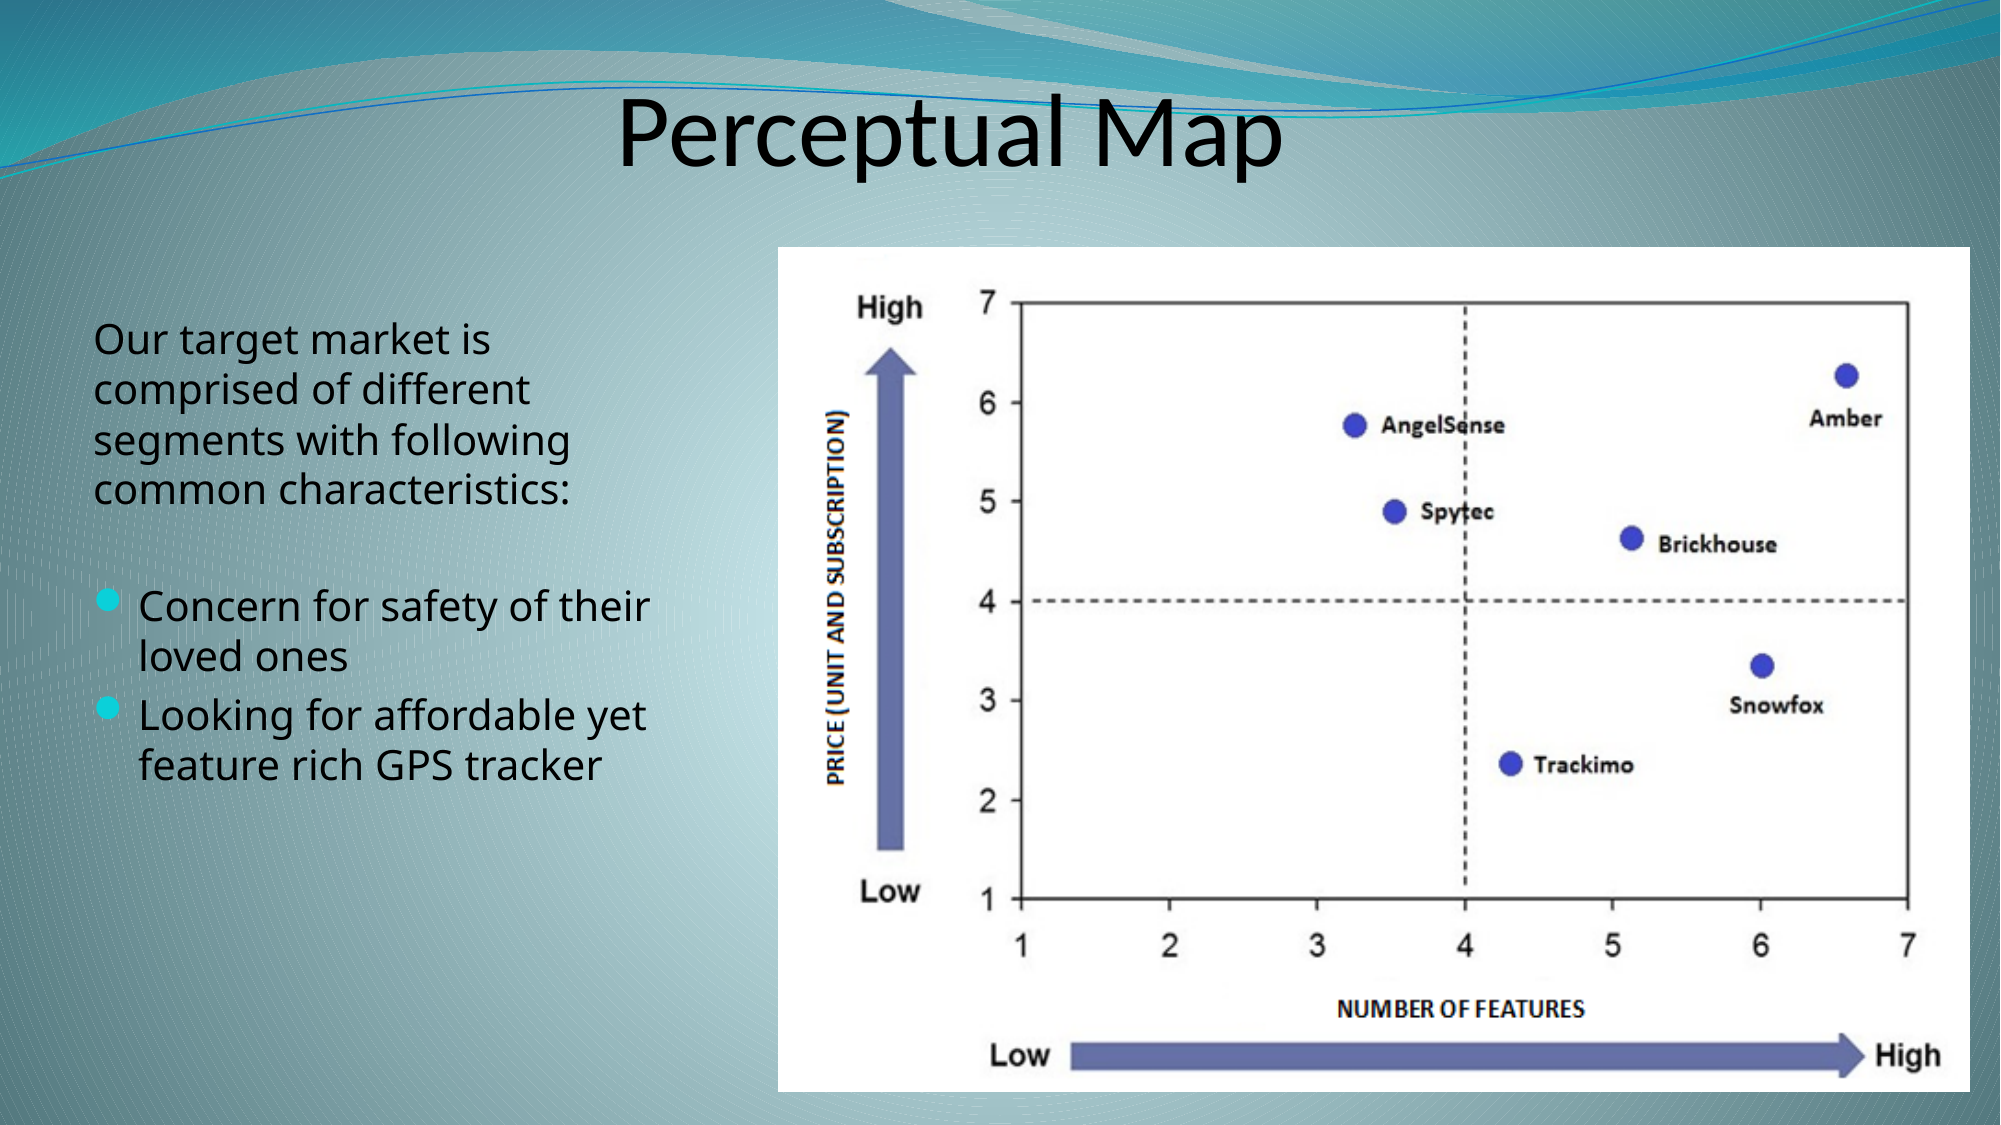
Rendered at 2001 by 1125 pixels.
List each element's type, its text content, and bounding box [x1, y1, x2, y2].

title Perceptual Map [450, 0, 1454, 188]
list Our target market is comprised of different segments with following common characteristics: Concern for safety of their loved ones Looking for affordable yet feature rich GPS tracker [78, 247, 702, 961]
picture [777, 246, 1970, 1093]
